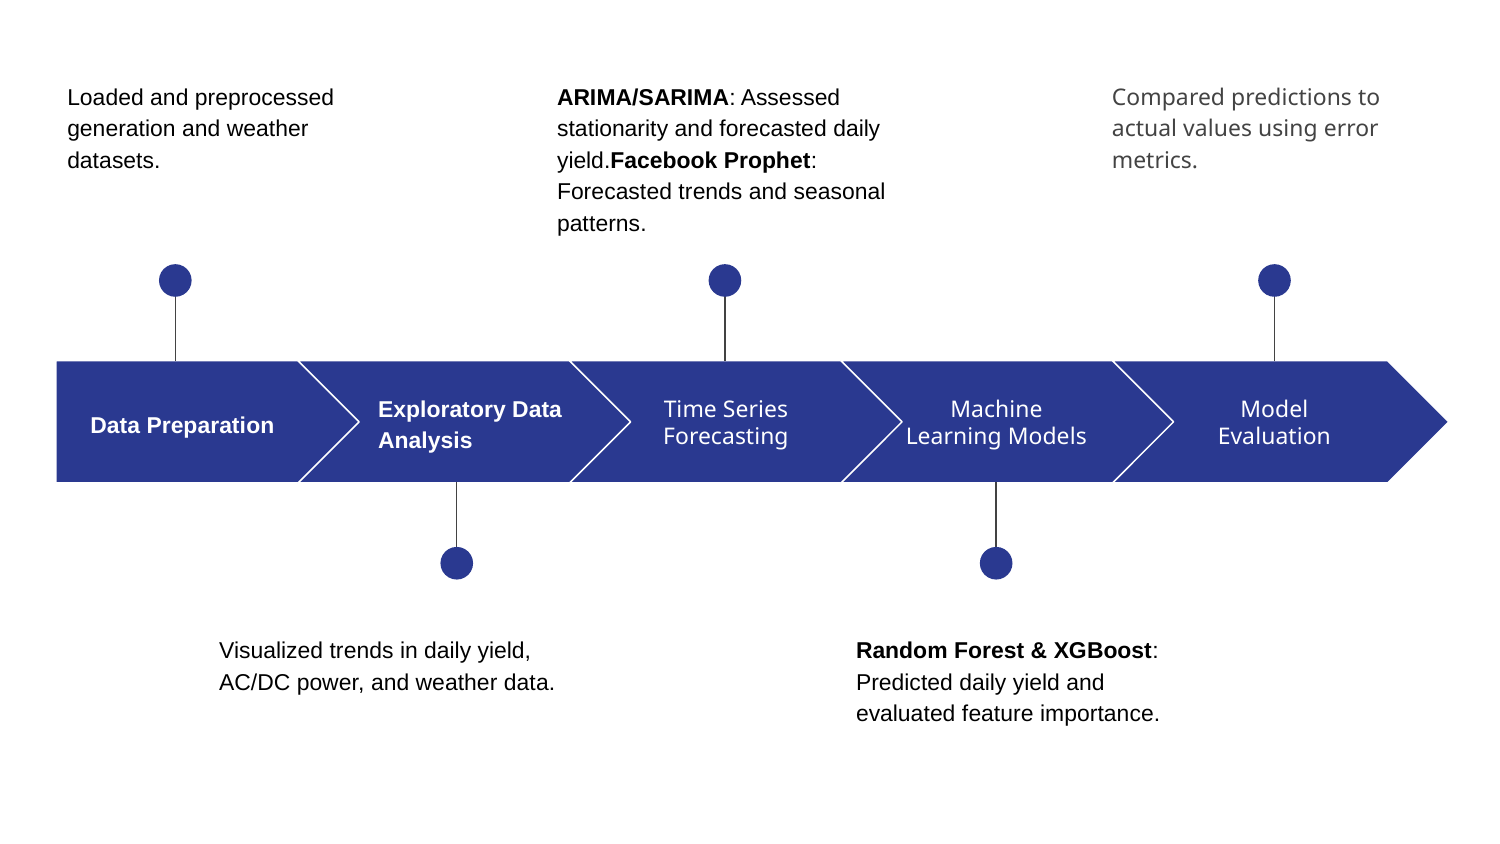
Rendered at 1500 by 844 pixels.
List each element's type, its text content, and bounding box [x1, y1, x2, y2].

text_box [979, 481, 1013, 580]
list ARIMA/SARIMA: Assessed stationarity and forecasted daily yield.Facebook Prophet: Forecasted trends and seasonal patterns. [542, 63, 910, 212]
list Compared predictions to actual values using error metrics. [1096, 63, 1465, 212]
list Data Preparation [55, 383, 295, 461]
list Loaded and preprocessed generation and weather datasets. [52, 63, 421, 212]
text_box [440, 481, 474, 580]
list Exploratory Data Analysis [363, 383, 579, 461]
list Random Forest & XGBoost: Predicted daily yield and evaluated feature importance. [841, 616, 1209, 766]
text_box [569, 360, 888, 484]
text_box [55, 360, 358, 484]
list Model Evaluation [1166, 383, 1383, 461]
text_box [158, 263, 192, 362]
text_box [708, 263, 742, 362]
text_box [1112, 360, 1449, 484]
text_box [1257, 263, 1292, 362]
list Visualized trends in daily yield, AC/DC power, and weather data. [204, 616, 572, 766]
list Machine Learning Models [888, 383, 1105, 461]
list Time Series Forecasting [618, 383, 834, 461]
text_box [297, 360, 618, 484]
text_box [840, 360, 1166, 484]
